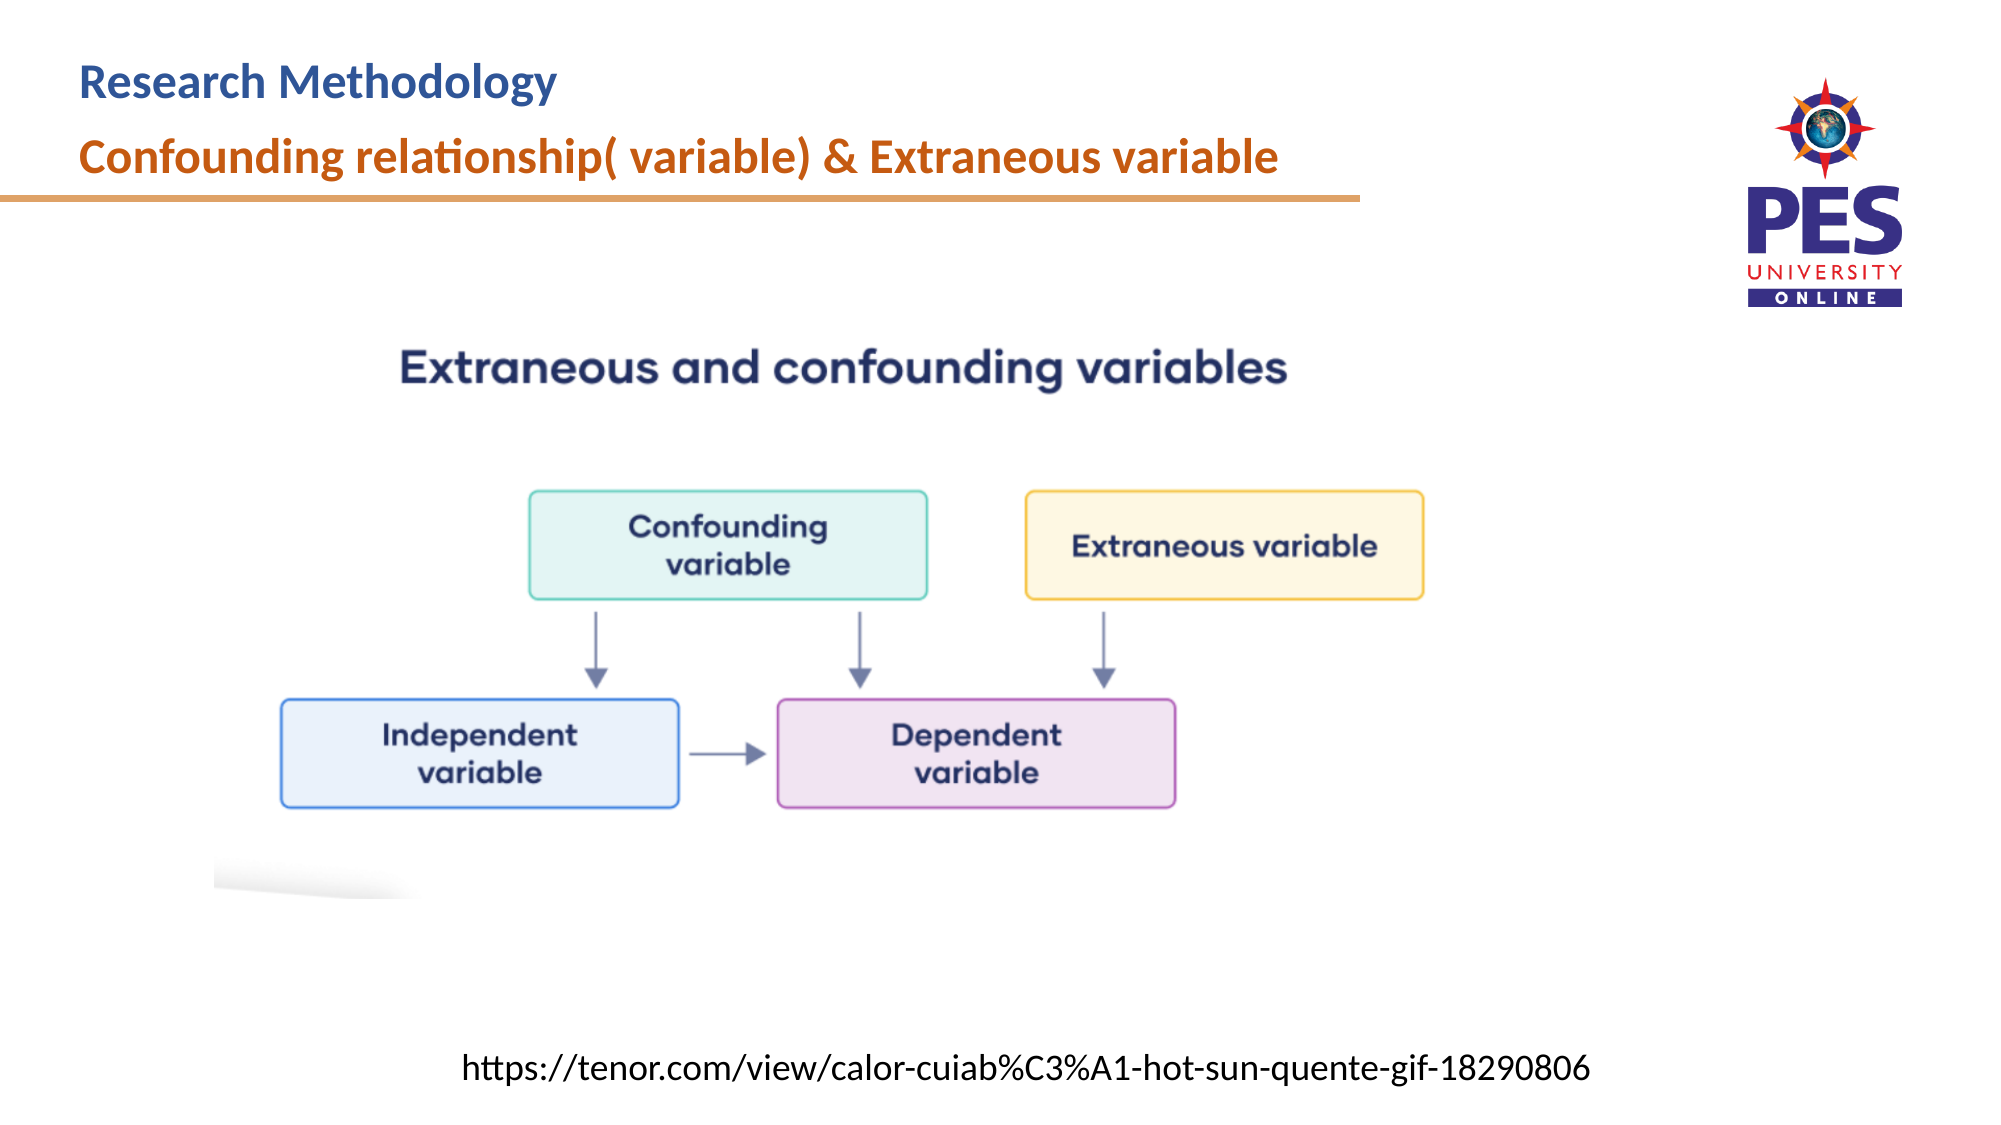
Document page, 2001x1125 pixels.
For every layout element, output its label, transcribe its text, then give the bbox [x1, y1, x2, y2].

text_box https://tenor.com/view/calor-cuiab%C3%A1-hot-sun-quente-gif-18290806 [446, 1035, 1742, 1095]
text_box Confounding relationship( variable) & Extraneous variable [64, 116, 1377, 191]
picture [214, 306, 1463, 899]
text_box Research Methodology [64, 41, 1295, 117]
picture [1748, 76, 1902, 307]
